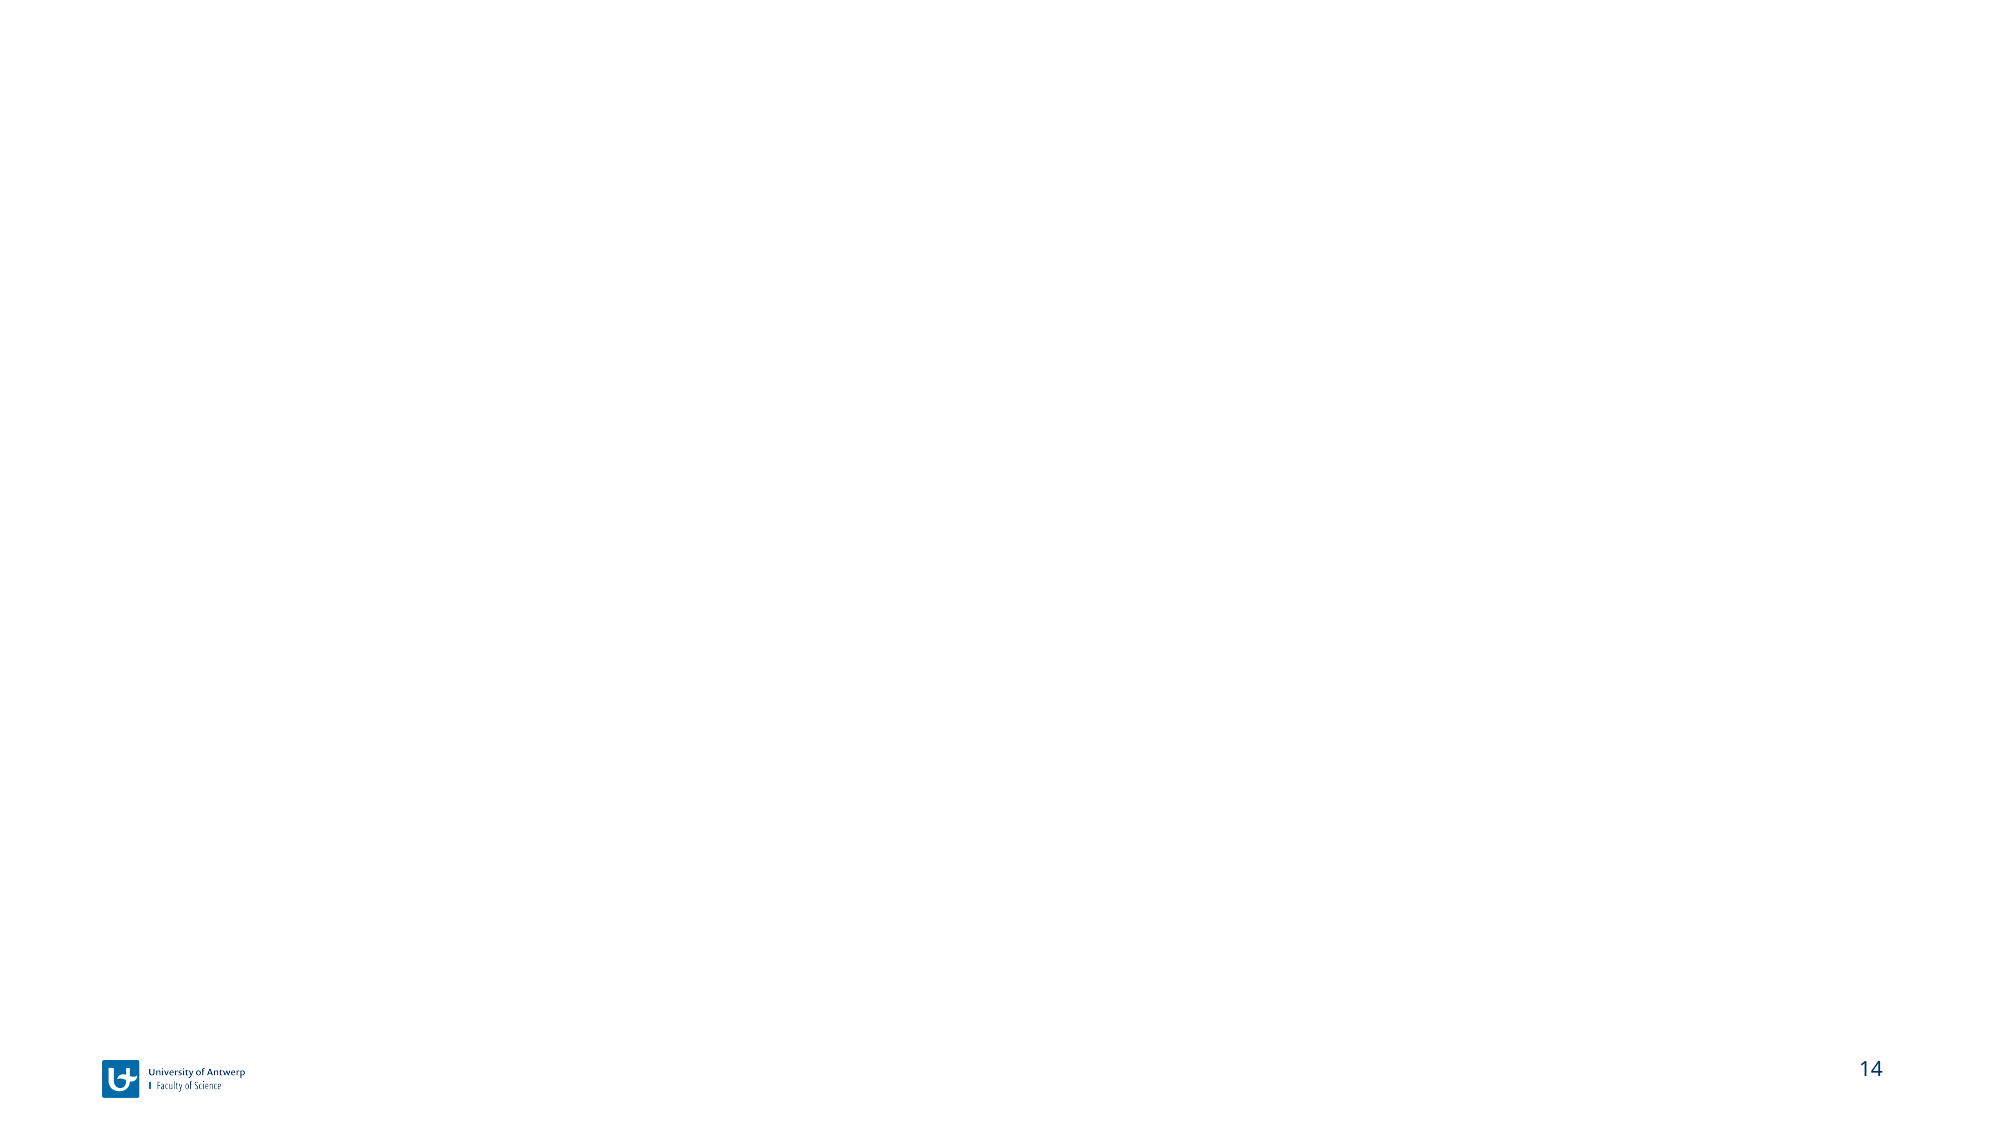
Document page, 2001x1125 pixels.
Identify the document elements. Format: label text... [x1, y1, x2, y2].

picture [102, 1060, 245, 1098]
slide_number 14 [1463, 1039, 1898, 1100]
